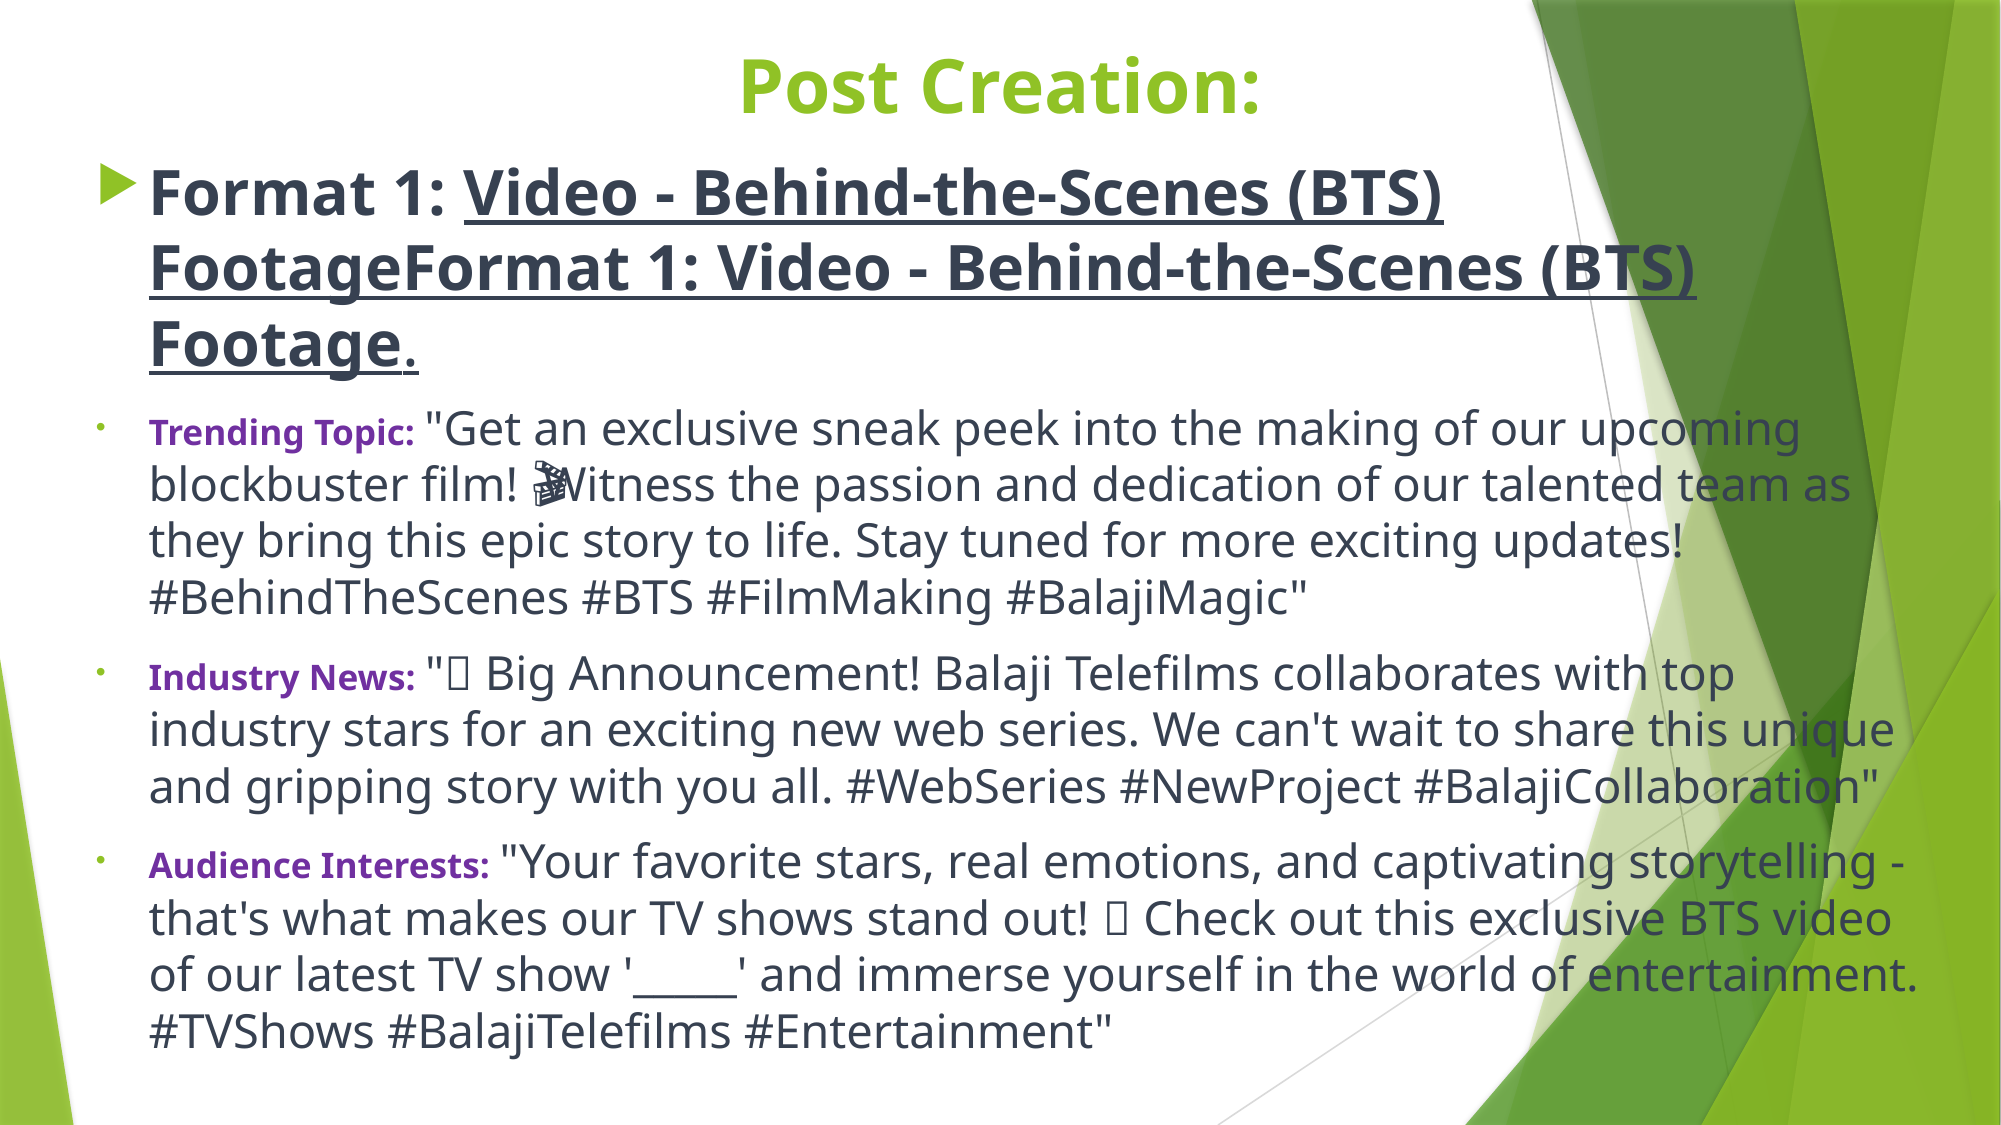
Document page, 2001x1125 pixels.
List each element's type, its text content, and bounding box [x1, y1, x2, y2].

title Post Creation: [137, 20, 1863, 145]
list Format 1: Video - Behind-the-Scenes (BTS) FootageFormat 1: Video - Behind-the-Scenes (BTS) Footage. Trending Topic: "Get an exclusive sneak peek into the making of our upcoming blockbuster film! 🎥🎬 Witness the passion and dedication of our talented team as they bring this epic story to life. Stay tuned for more exciting updates! #BehindTheScenes #BTS #FilmMaking #BalajiMagic" Industry News: "📢 Big Announcement! Balaji Telefilms collaborates with top industry stars for an exciting new web series. We can't wait to share this unique and gripping story with you all. #WebSeries #NewProject #BalajiCollaboration" Audience Interests: "Your favorite stars, real emotions, and captivating storytelling - that's what makes our TV shows stand out! 🌟 Check out this exclusive BTS video of our latest TV show '_____' and immerse yourself in the world of entertainment. #TVShows #BalajiTelefilms #Entertainment" [80, 145, 1937, 1080]
